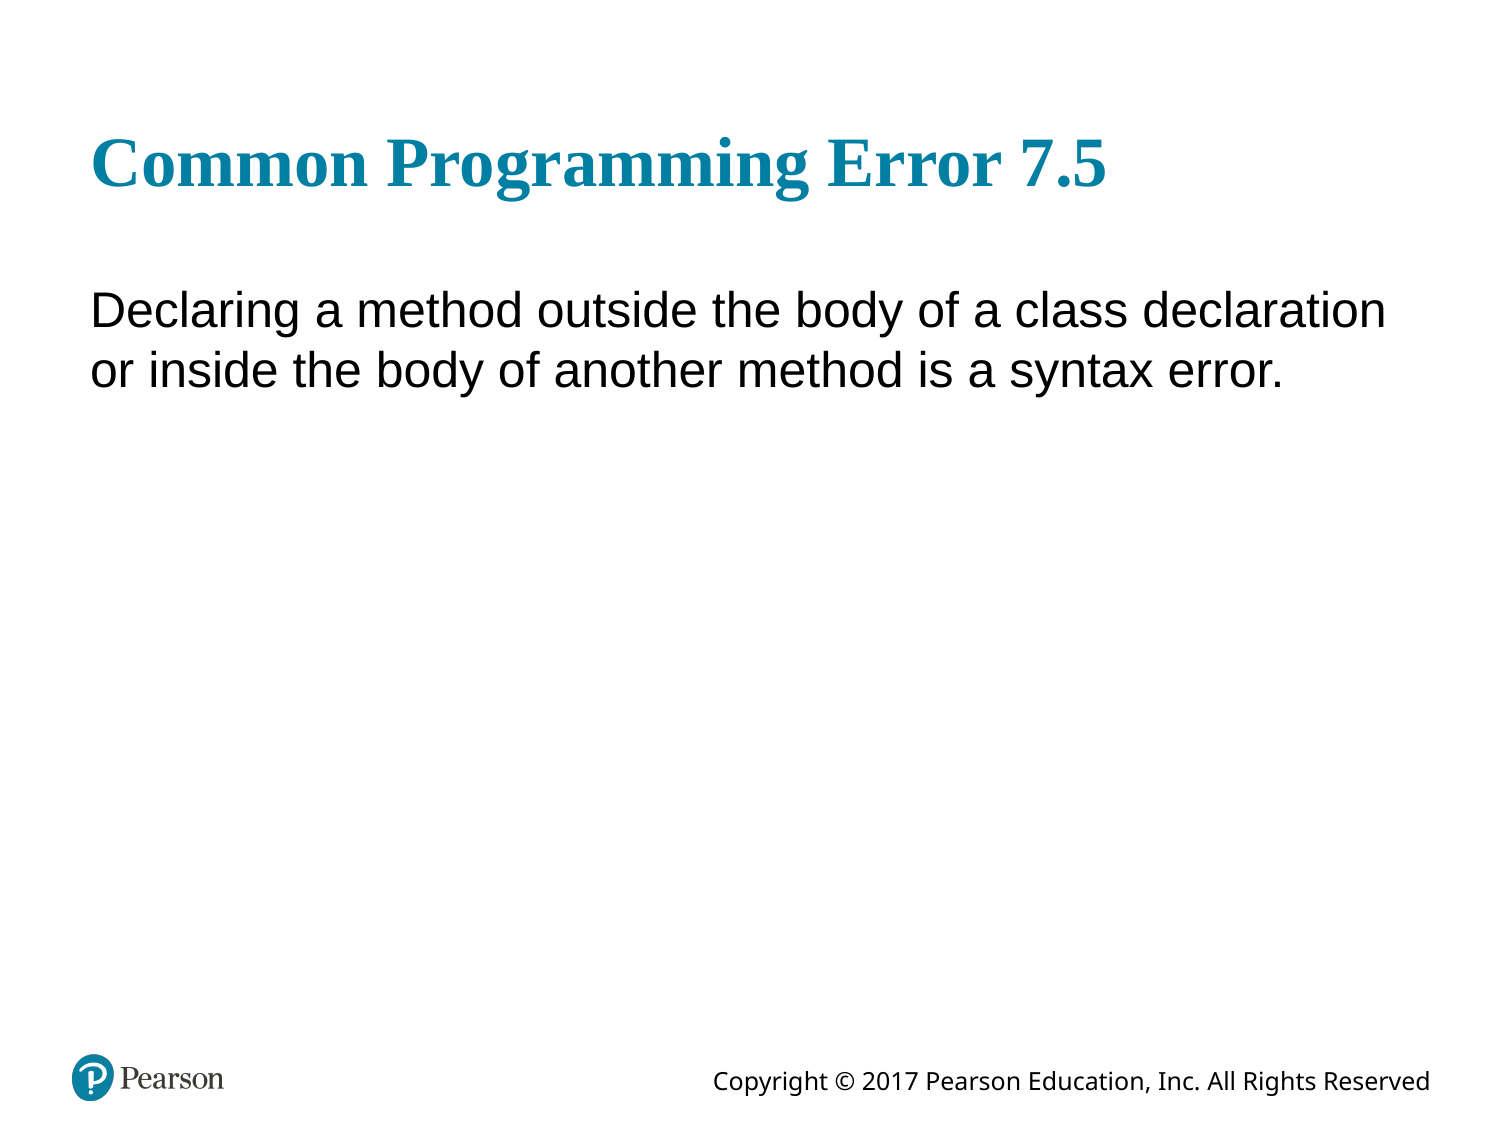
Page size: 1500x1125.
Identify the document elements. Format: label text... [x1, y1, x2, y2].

list Declaring a method outside the body of a class declaration or inside the body of another method is a syntax error. [75, 262, 1425, 1005]
picture [72, 1087, 83, 1101]
picture [72, 1054, 88, 1070]
title Common Programming Error 7.5 [75, 35, 1425, 216]
picture [98, 1054, 224, 1101]
picture [80, 1063, 106, 1088]
